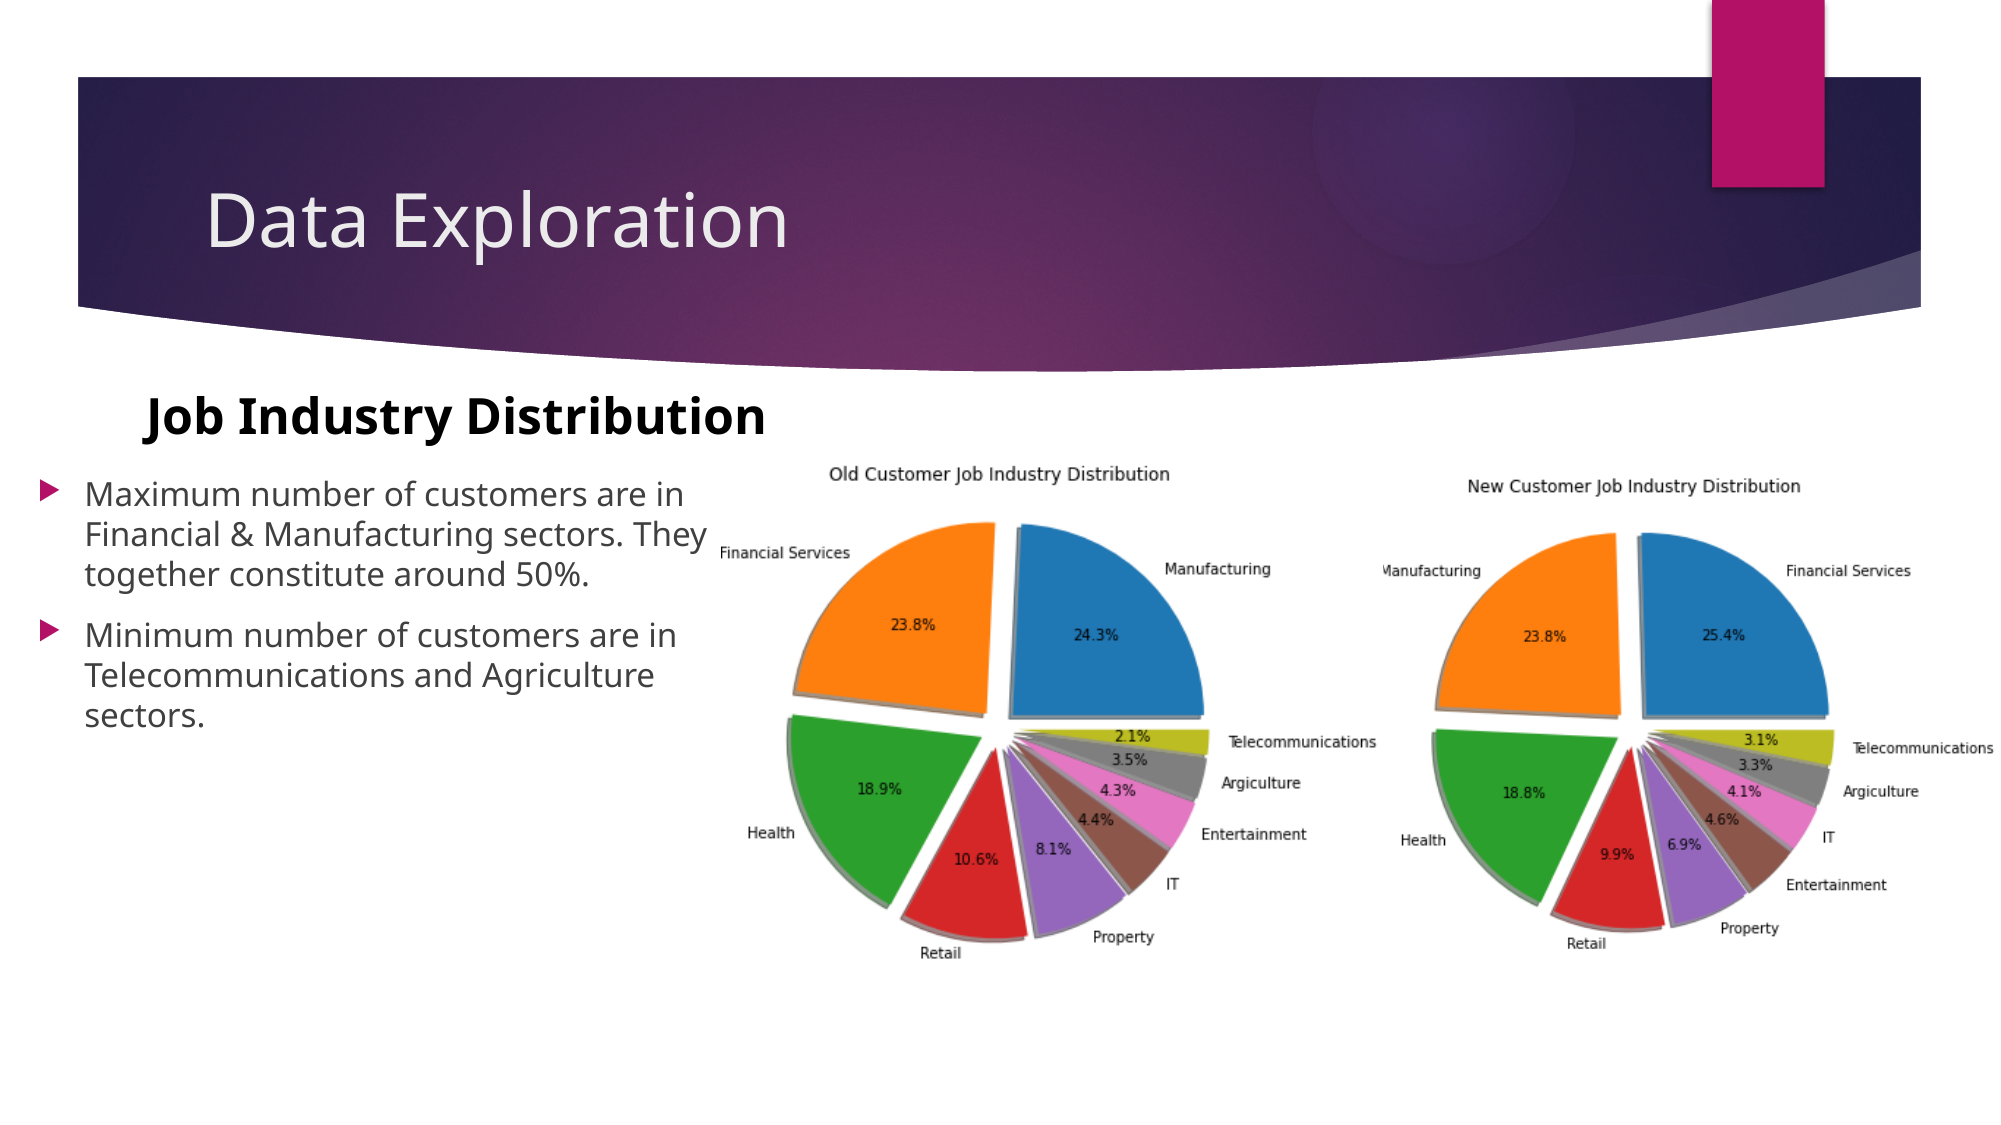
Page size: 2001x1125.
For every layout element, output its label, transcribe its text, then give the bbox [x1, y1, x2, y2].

text_box Job Industry Distribution [130, 356, 1835, 473]
picture [720, 453, 2000, 994]
title Data Exploration [189, 159, 1627, 276]
list Maximum number of customers are in Financial & Manufacturing sectors. They together constitute around 50%. Minimum number of customers are in Telecommunications and Agriculture sectors. [0, 466, 732, 1091]
